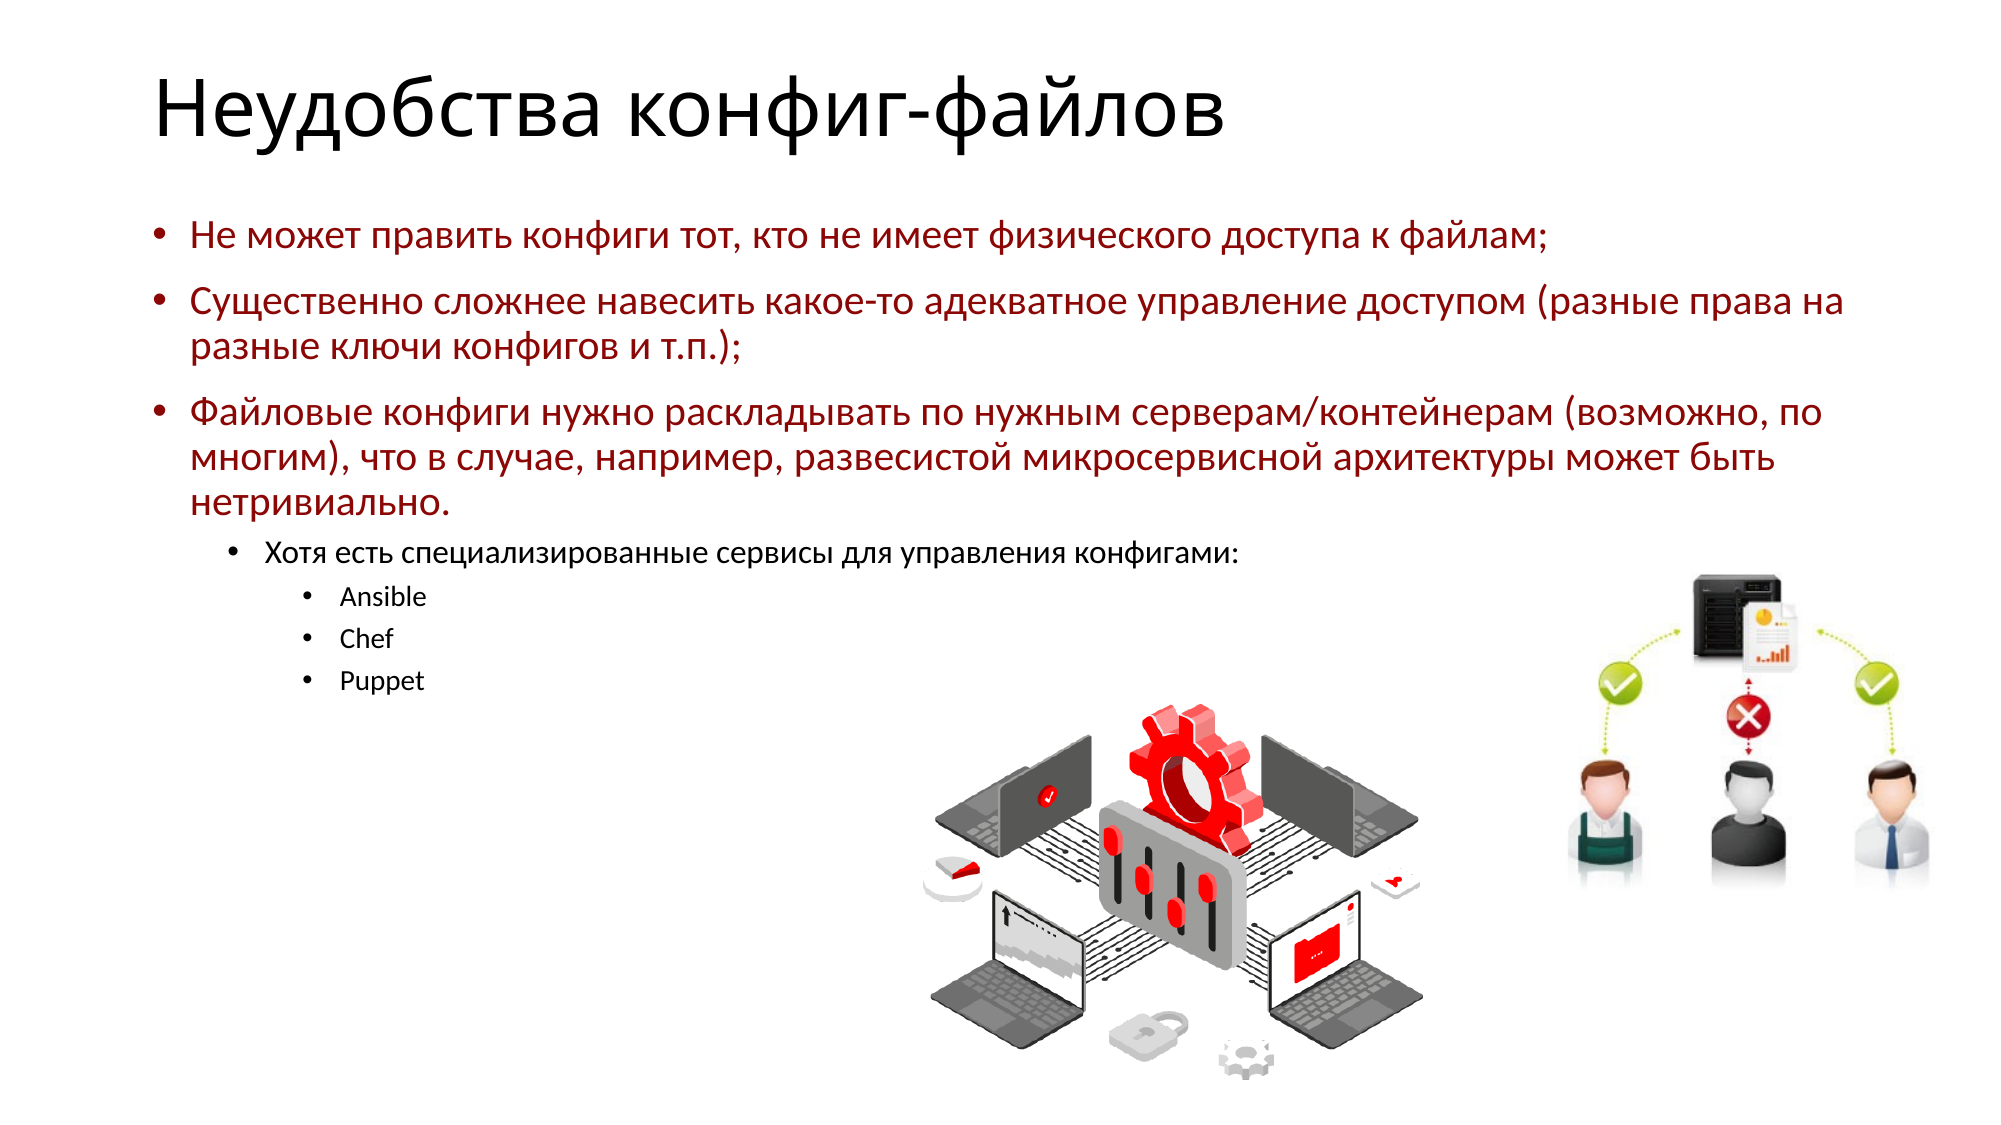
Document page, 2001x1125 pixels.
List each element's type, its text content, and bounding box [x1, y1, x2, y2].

picture [1558, 562, 1940, 897]
list Не может править конфиги тот, кто не имеет физического доступа к файлам; Существенно сложнее навесить какое-то адекватное управление доступом (разные права на разные ключи конфигов и т.п.); Файловые конфиги нужно раскладывать по нужным серверам/контейнерам (возможно, по многим), что в случае, например, развесистой микросервисной архитектуры может быть нетривиально. Хотя есть специализированные сервисы для управления конфигами: Ansible Chef Puppet [137, 205, 1863, 920]
picture [911, 682, 1433, 1086]
title Неудобства конфиг-файлов [137, 59, 1863, 161]
